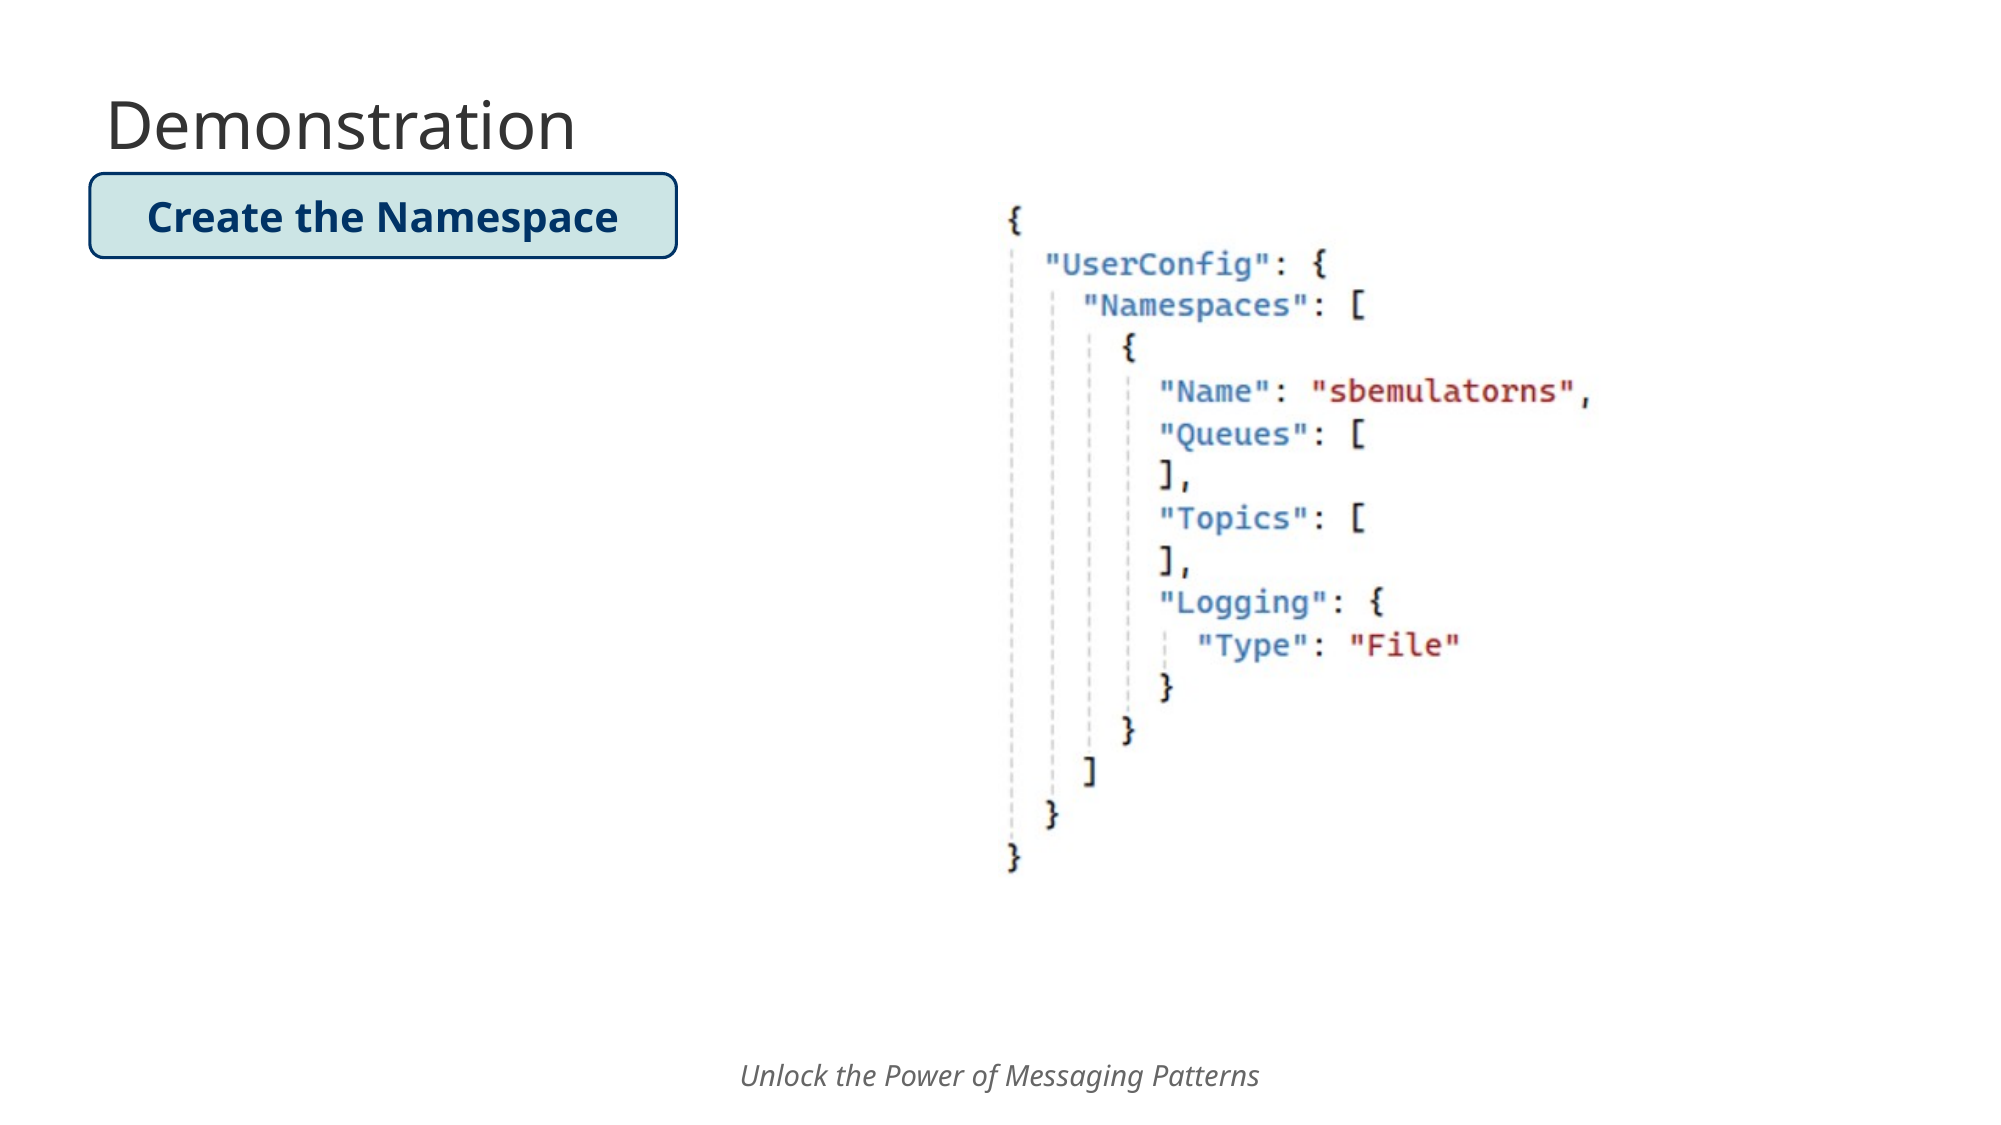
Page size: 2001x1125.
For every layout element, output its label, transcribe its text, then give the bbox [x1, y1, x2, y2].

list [997, 201, 1619, 894]
title Demonstration [90, 75, 677, 172]
text_box Create the Namespace [88, 171, 678, 260]
